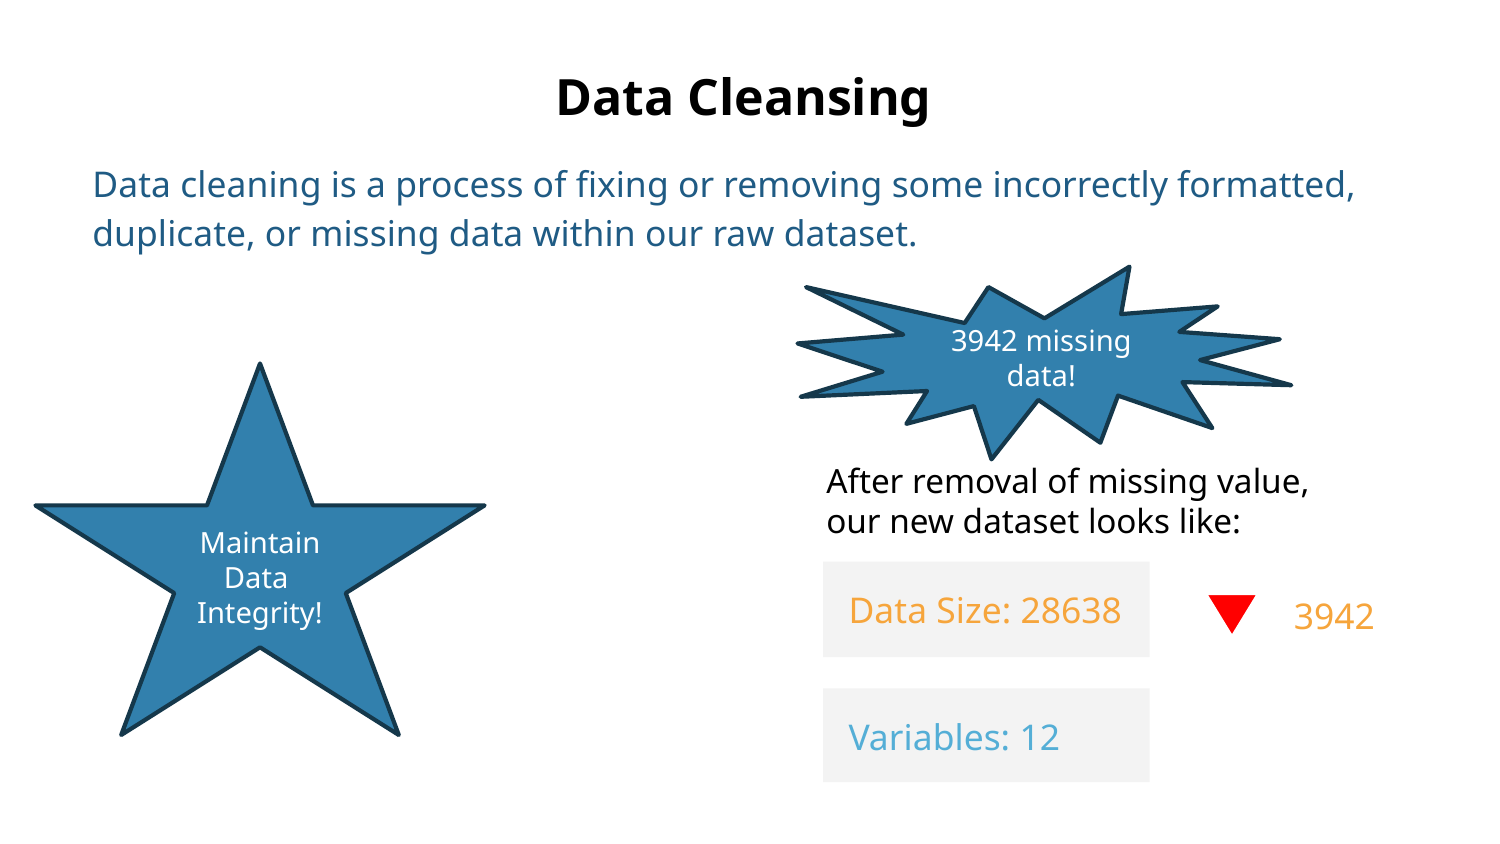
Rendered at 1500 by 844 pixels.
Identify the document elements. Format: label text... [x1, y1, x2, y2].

title Data Cleansing [29, 50, 1471, 145]
list Data cleaning is a process of fixing or removing some incorrectly formatted, duplicate, or missing data within our raw dataset. [52, 145, 1451, 702]
text_box Variables: 12 [833, 700, 1141, 771]
text_box Maintain Data Integrity! [33, 361, 487, 737]
text_box [823, 688, 1150, 783]
text_box Data Size: 28638 [833, 574, 1140, 645]
text_box [823, 561, 1150, 658]
text_box 3942 [1269, 586, 1500, 644]
text_box 3942 missing data! [795, 264, 1294, 462]
text_box [1202, 590, 1262, 641]
text_box After removal of missing value, our new dataset looks like: [811, 452, 1346, 548]
